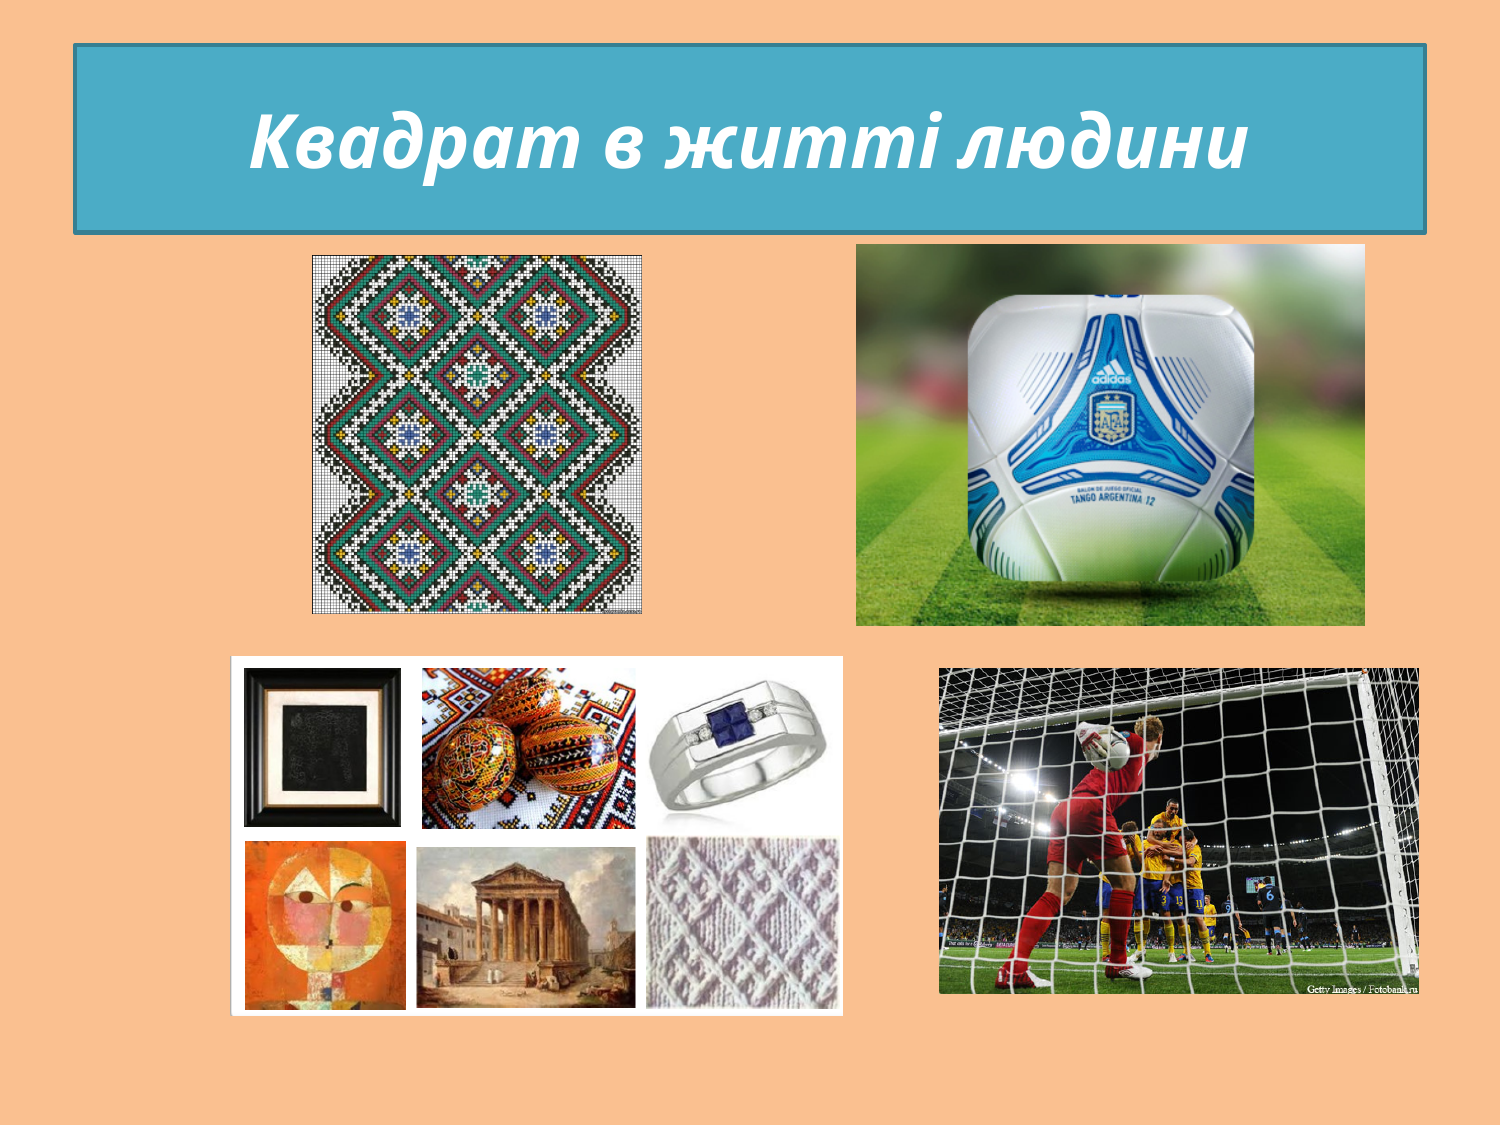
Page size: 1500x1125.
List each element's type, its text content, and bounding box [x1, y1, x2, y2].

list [312, 255, 643, 615]
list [938, 668, 1419, 994]
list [855, 244, 1365, 626]
title Квадрат в житті людини [73, 43, 1427, 235]
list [229, 656, 843, 1017]
